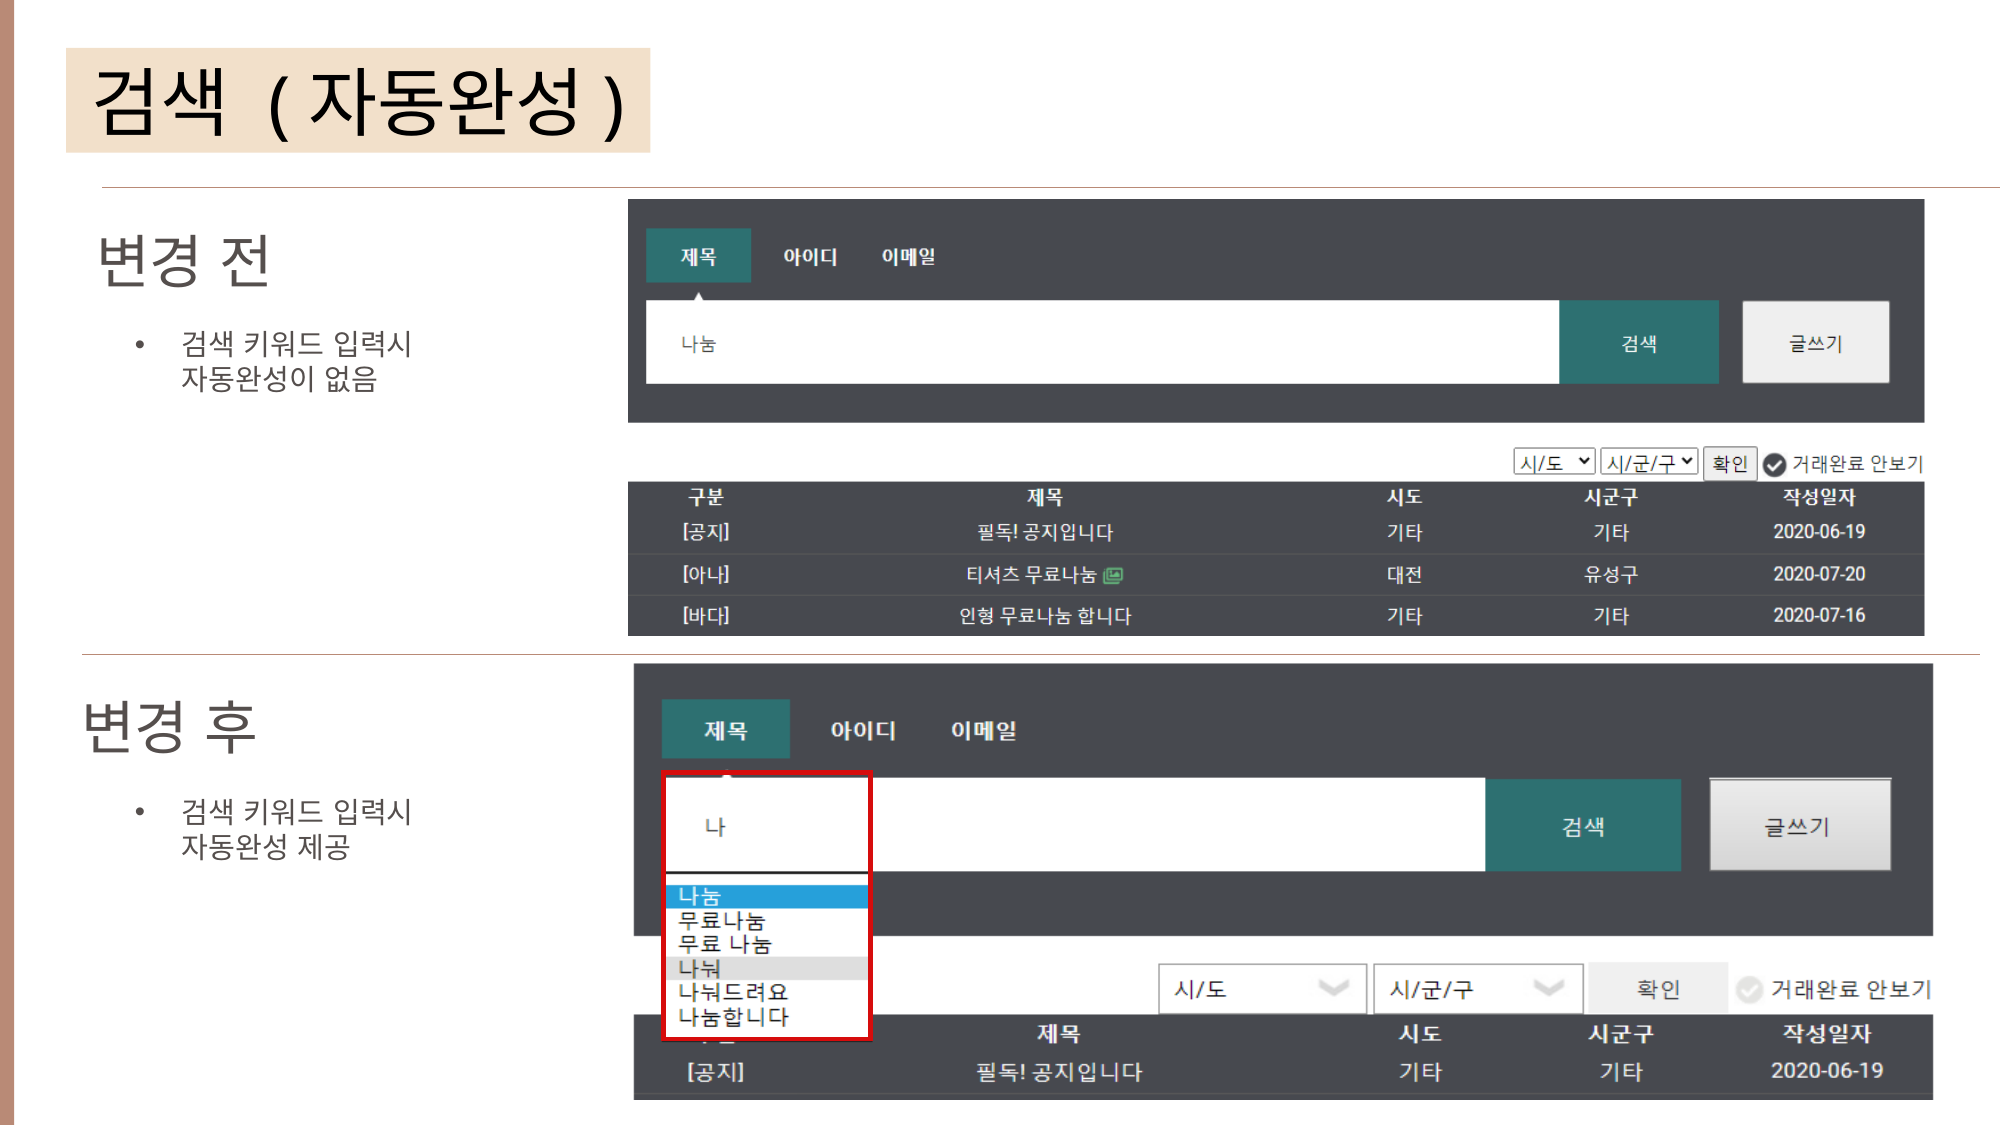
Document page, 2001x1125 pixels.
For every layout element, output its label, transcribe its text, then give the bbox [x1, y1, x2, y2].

picture [628, 199, 1928, 636]
picture [587, 655, 1979, 1100]
text_box 검색 키워드 입력시 자동완성이 없음 [120, 319, 486, 404]
text_box 검색 키워드 입력시 자동완성 제공 [120, 786, 474, 872]
text_box 검색 (자동완성) [66, 47, 651, 153]
text_box 변경 후 [66, 683, 503, 769]
text_box [0, 0, 15, 1125]
text_box 변경 전 [81, 218, 519, 303]
